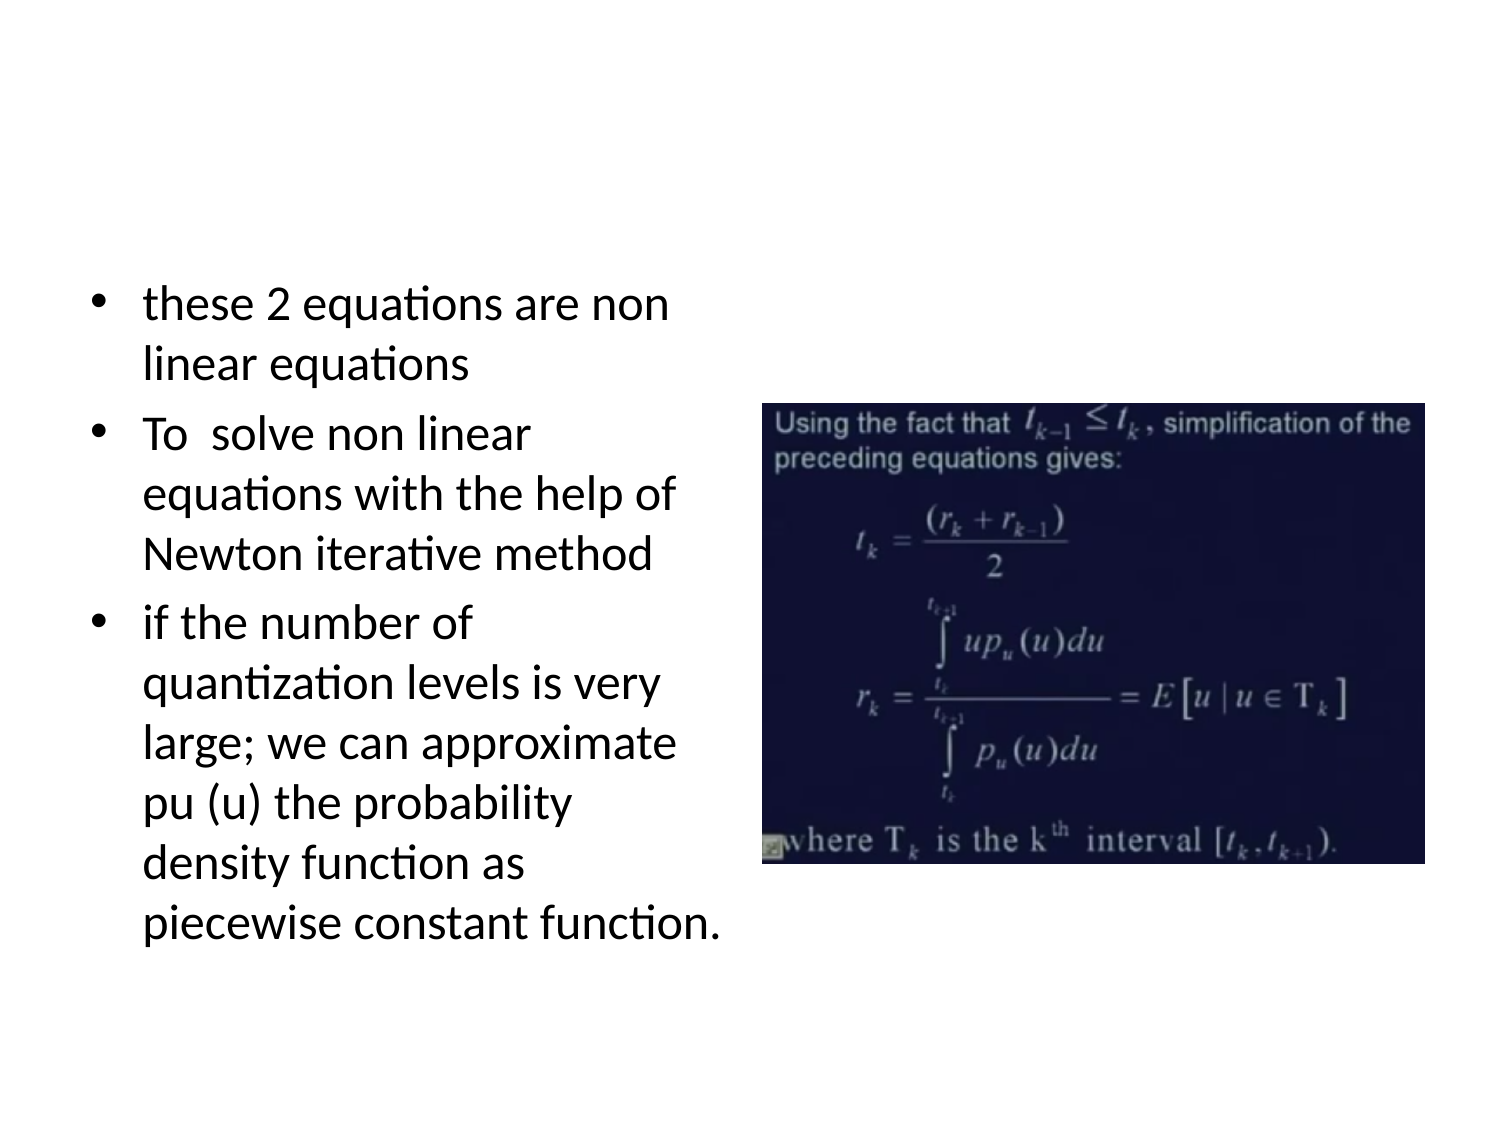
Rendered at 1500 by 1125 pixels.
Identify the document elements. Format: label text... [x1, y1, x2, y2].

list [762, 262, 1426, 1006]
list these 2 equations are non linear equations To solve non linear equations with the help of Newton iterative method if the number of quantization levels is very large; we can approximate pu (u) the probability density function as piecewise constant function. [75, 262, 738, 1005]
